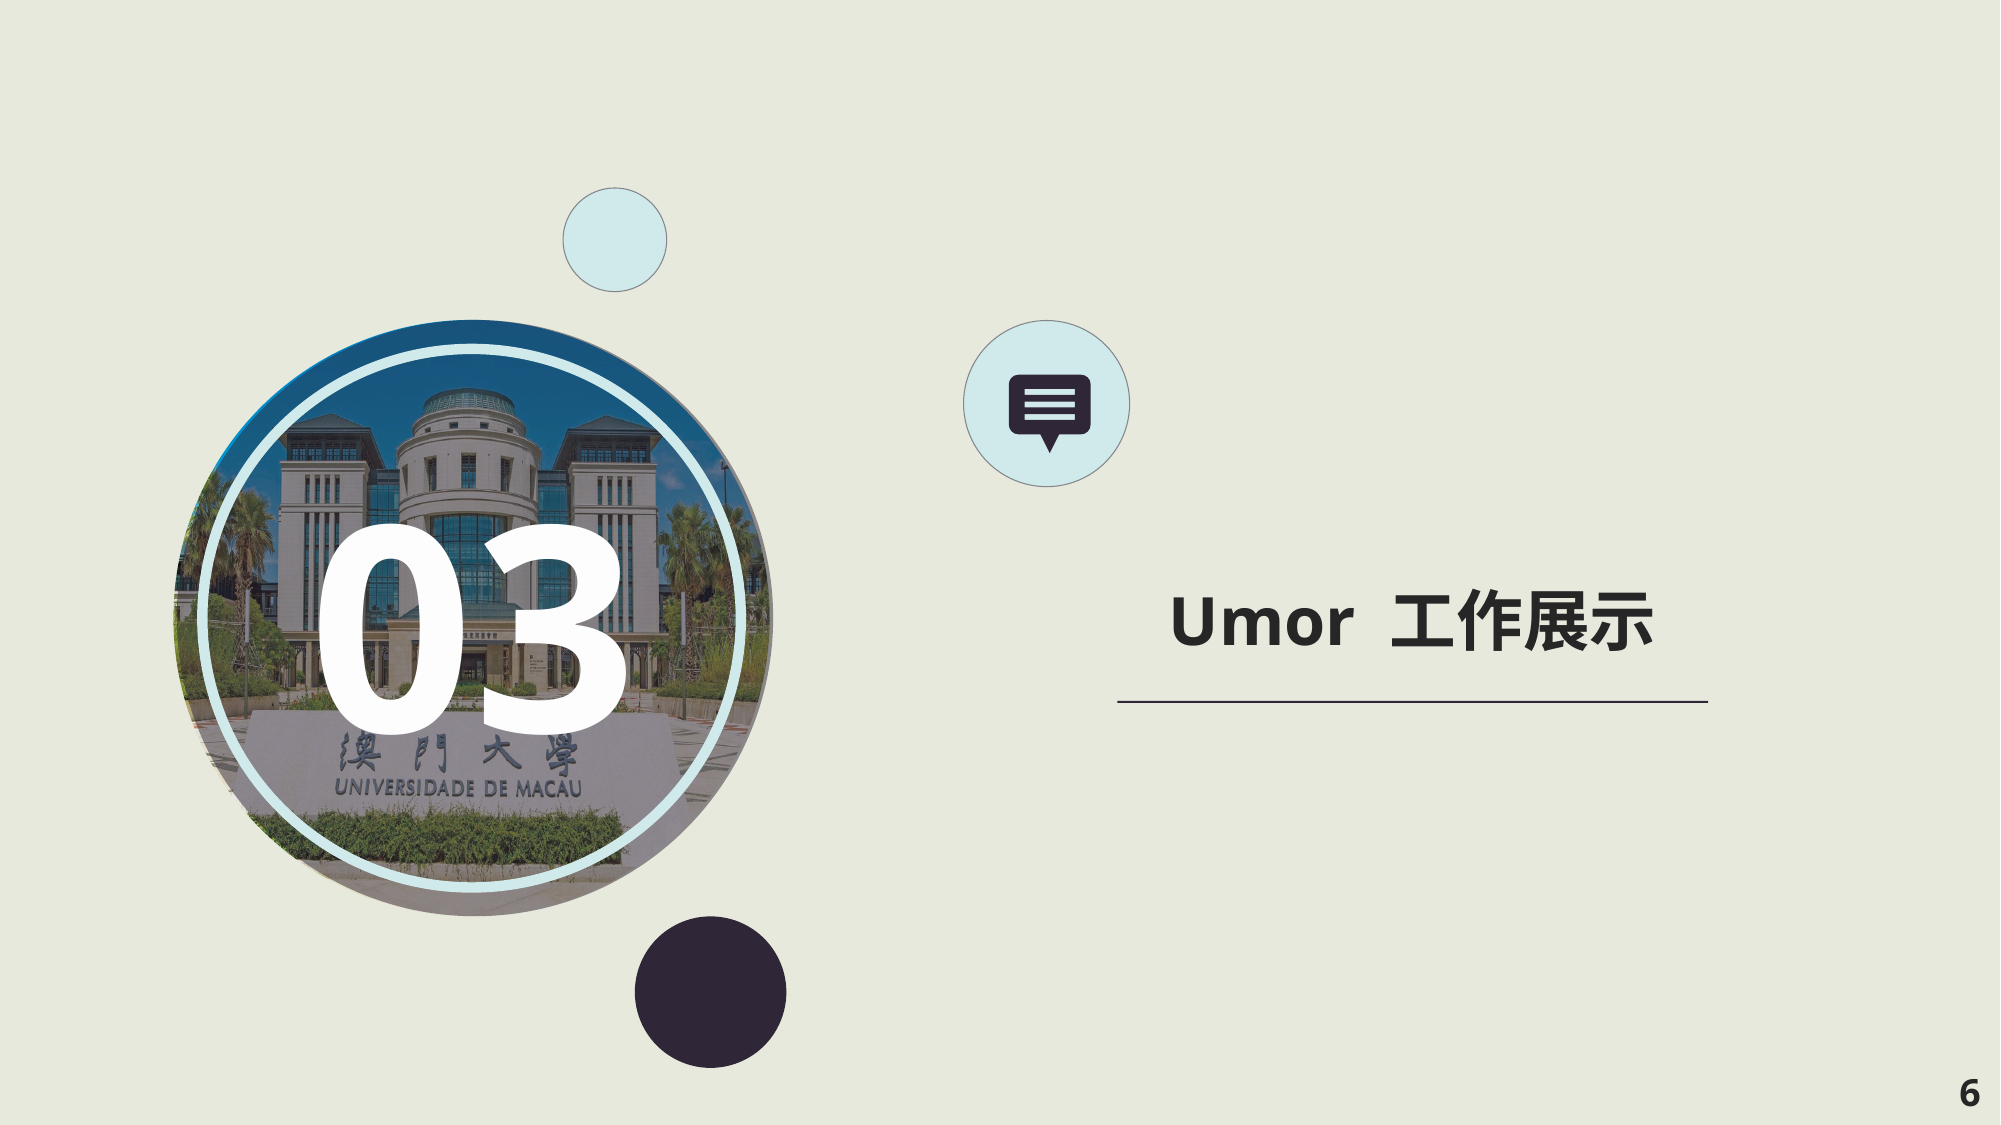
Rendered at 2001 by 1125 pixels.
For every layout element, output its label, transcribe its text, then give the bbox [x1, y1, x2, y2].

text_box [202, 348, 741, 888]
text_box [173, 328, 401, 906]
text_box Umor 工作展示 [1124, 571, 1672, 667]
text_box [176, 319, 774, 917]
text_box [563, 187, 667, 292]
text_box 6 [1944, 1061, 1996, 1121]
text_box [963, 320, 1130, 487]
text_box [1042, 684, 1245, 819]
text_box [1008, 374, 1091, 454]
text_box [634, 916, 787, 1068]
text_box 03 [294, 437, 653, 798]
